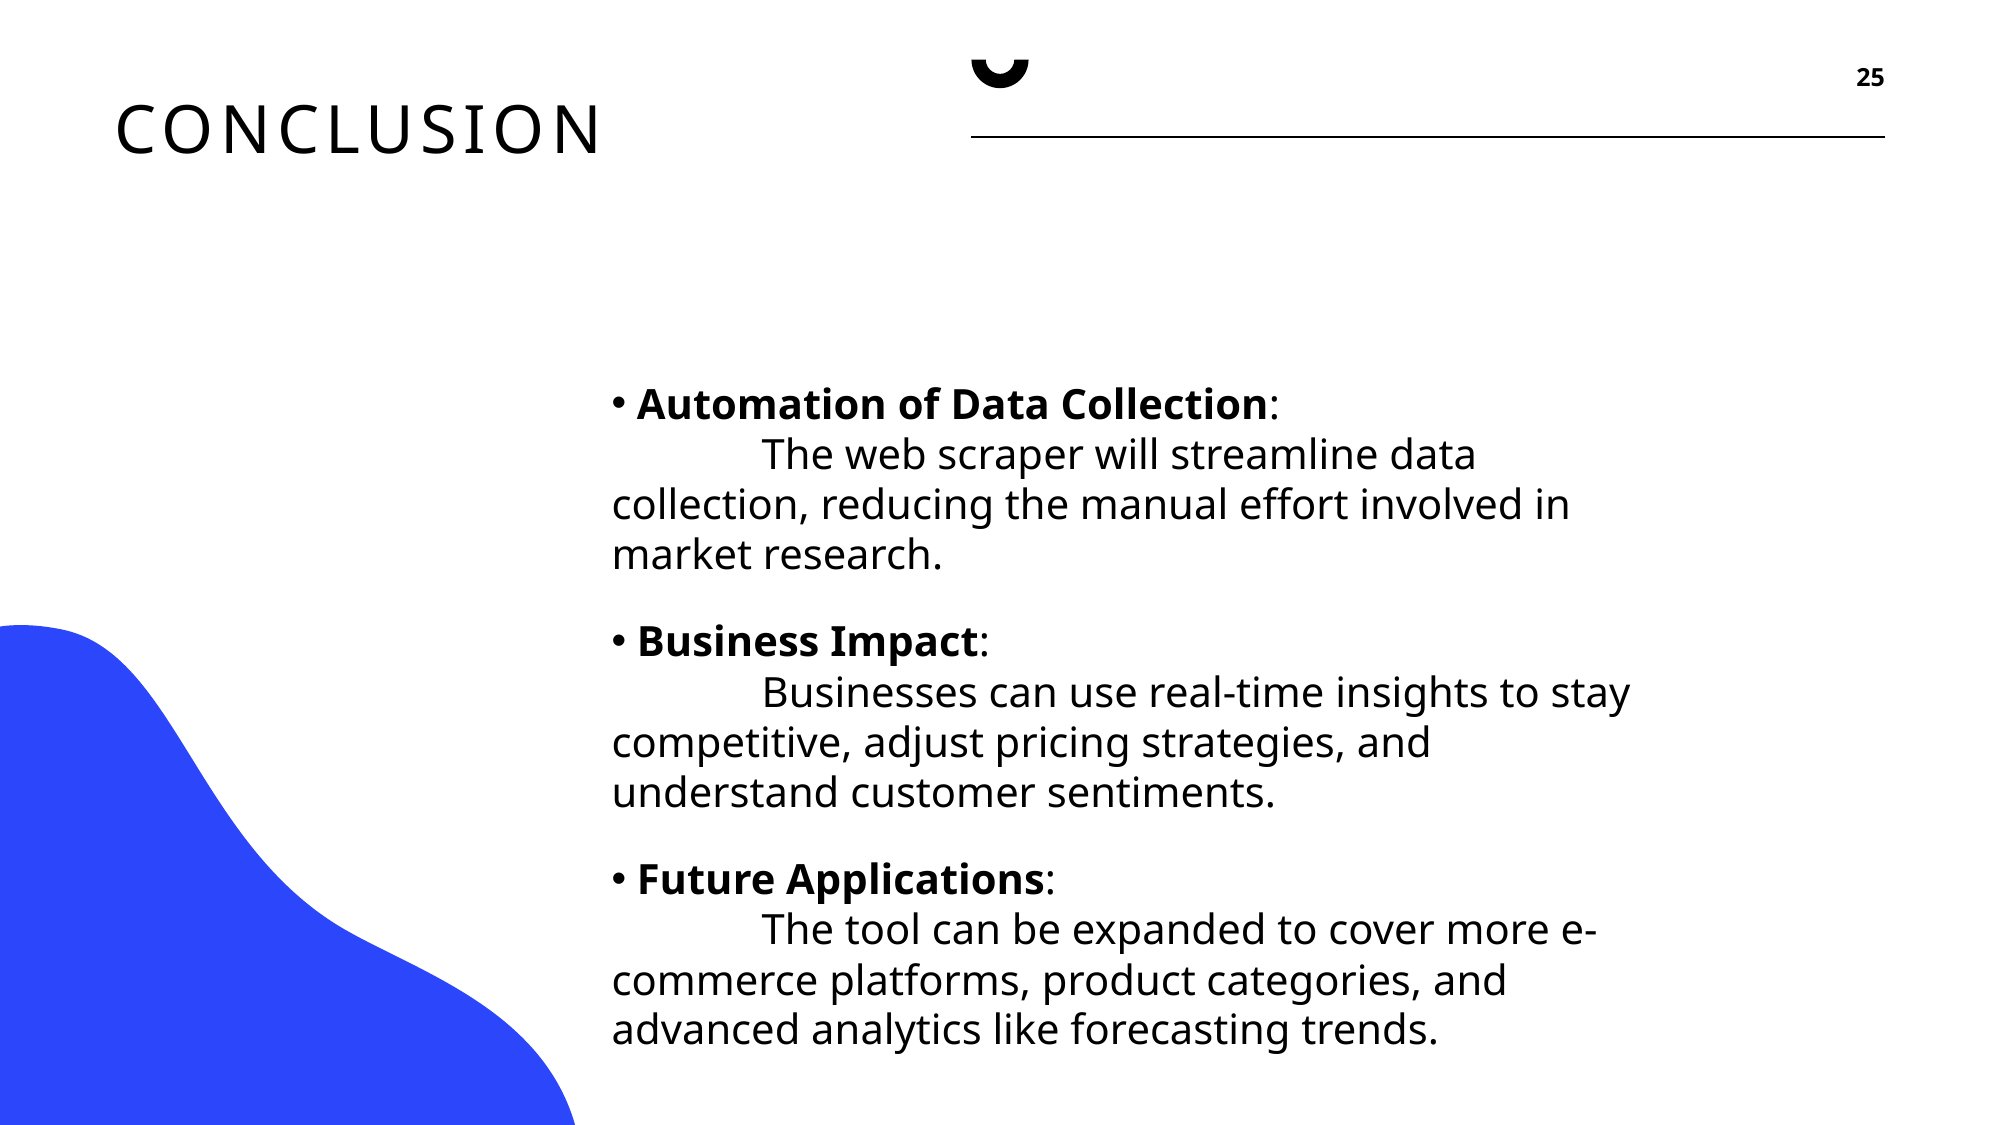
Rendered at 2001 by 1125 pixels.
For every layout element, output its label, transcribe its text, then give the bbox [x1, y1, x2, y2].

slide_number 25 [1827, 25, 1885, 103]
list Automation of Data Collection: The web scraper will streamline data collection, reducing the manual effort involved in market research. Business Impact: Businesses can use real-time insights to stay competitive, adjust pricing strategies, and understand customer sentiments. Future Applications: The tool can be expanded to cover more e-commerce platforms, product categories, and advanced analytics like forecasting trends. [596, 369, 1662, 1085]
title Conclusion [114, 88, 933, 385]
